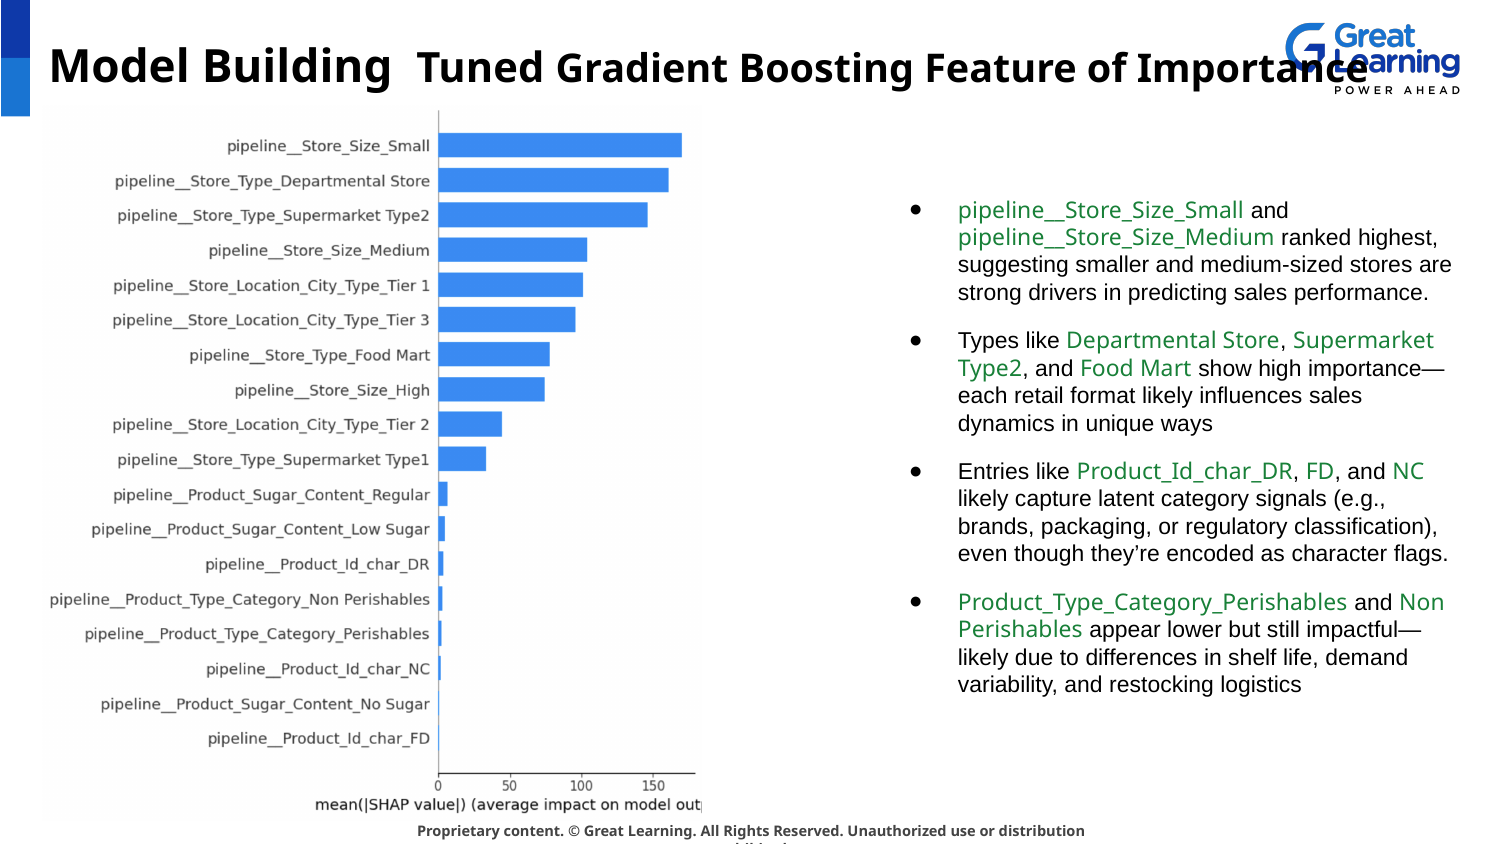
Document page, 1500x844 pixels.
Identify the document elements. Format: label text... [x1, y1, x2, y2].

picture [1258, 11, 1487, 106]
picture [42, 104, 702, 821]
text_box pipeline__Store_Size_Small and pipeline__Store_Size_Medium ranked highest, suggesting smaller and medium-sized stores are strong drivers in predicting sales performance. Types like Departmental Store, Supermarket Type2, and Food Mart show high importance—each retail format likely influences sales dynamics in unique ways Entries like Product_Id_char_DR, FD, and NC likely capture latent category signals (e.g., brands, packaging, or regulatory classification), even though they’re encoded as character flags. Product_Type_Category_Perishables and Non Perishables appear lower but still impactful—likely due to differences in shelf life, demand variability, and restocking logistics [867, 180, 1471, 713]
title Model Building Tuned Gradient Boosting Feature of Importance [33, 21, 1431, 116]
